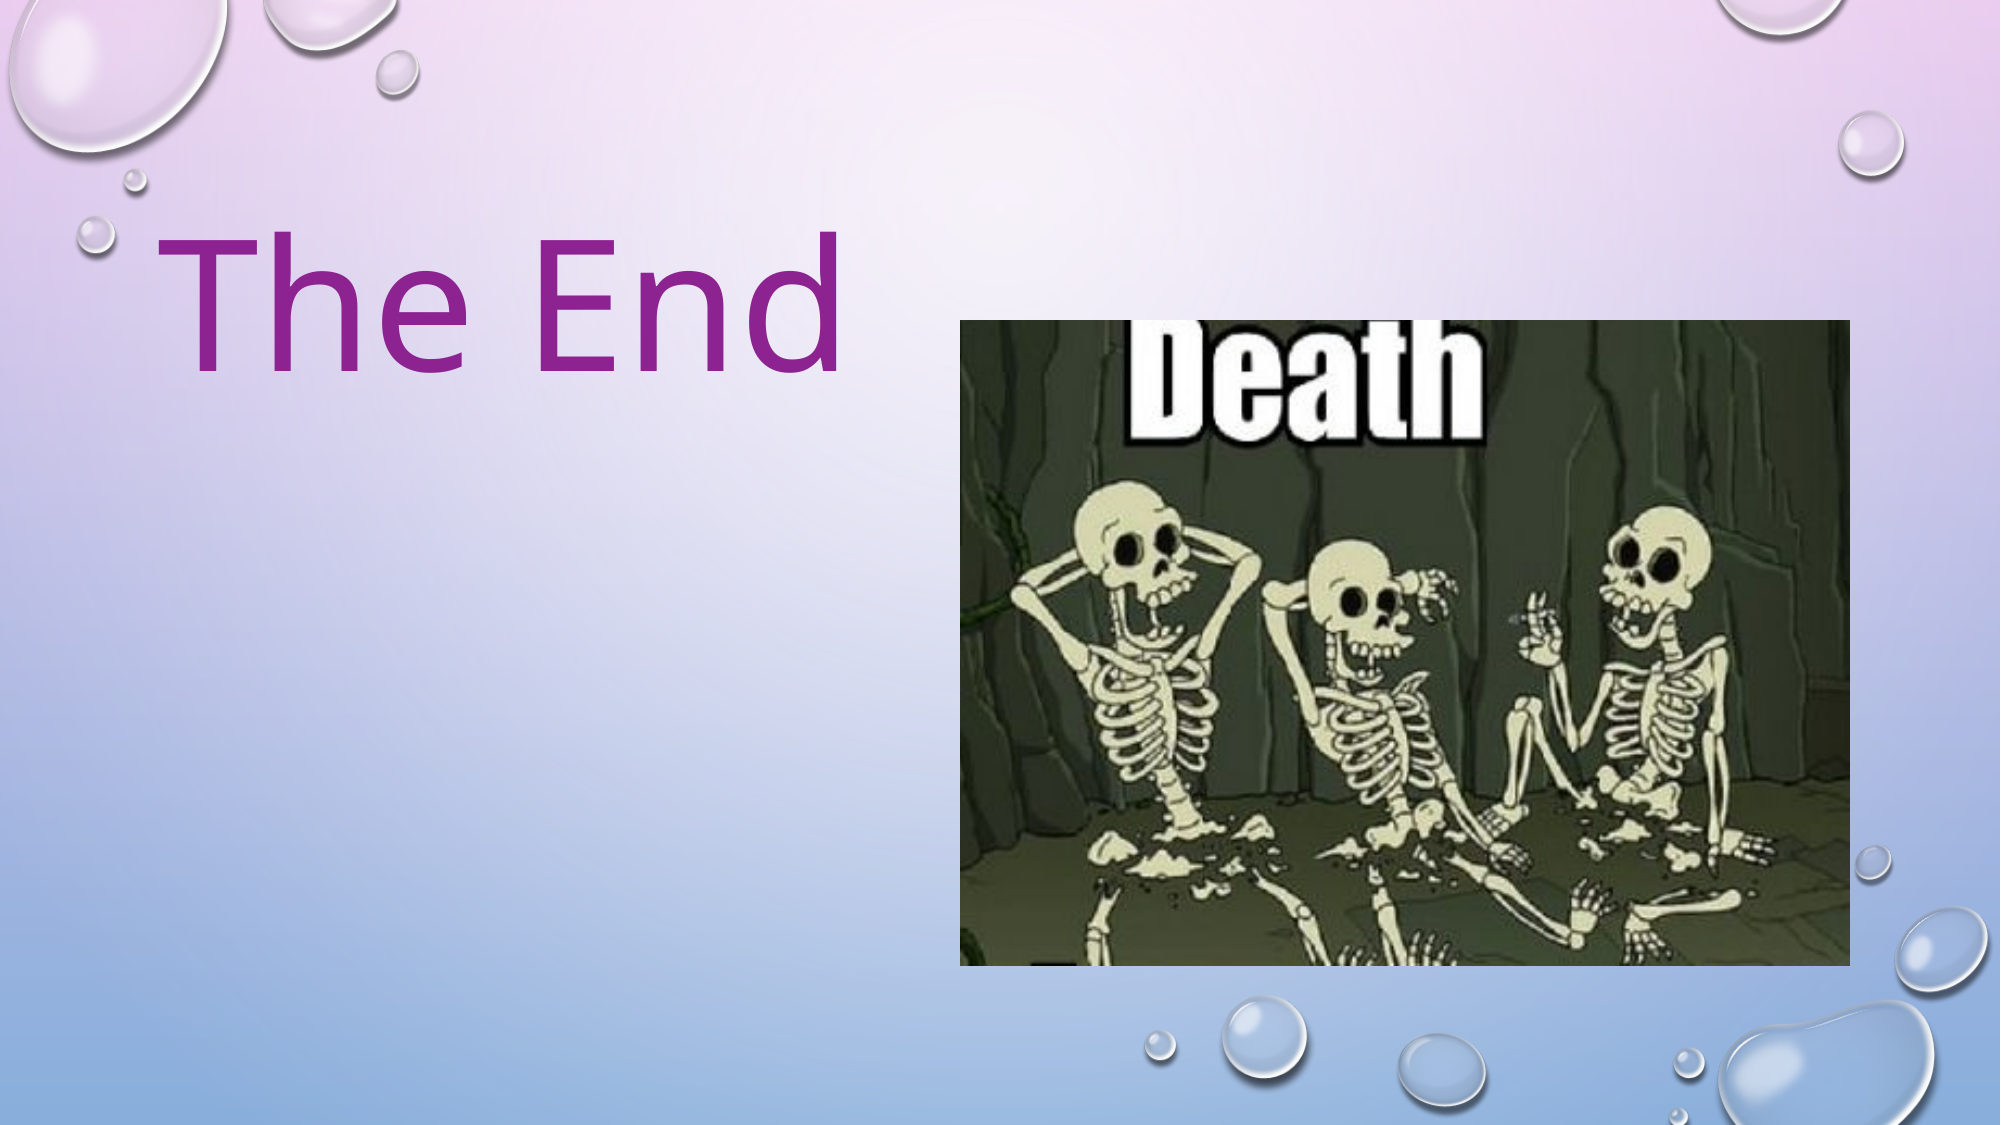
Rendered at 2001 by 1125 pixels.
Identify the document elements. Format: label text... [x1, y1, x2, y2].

text_box The End [142, 180, 917, 416]
picture [0, 0, 2000, 1125]
